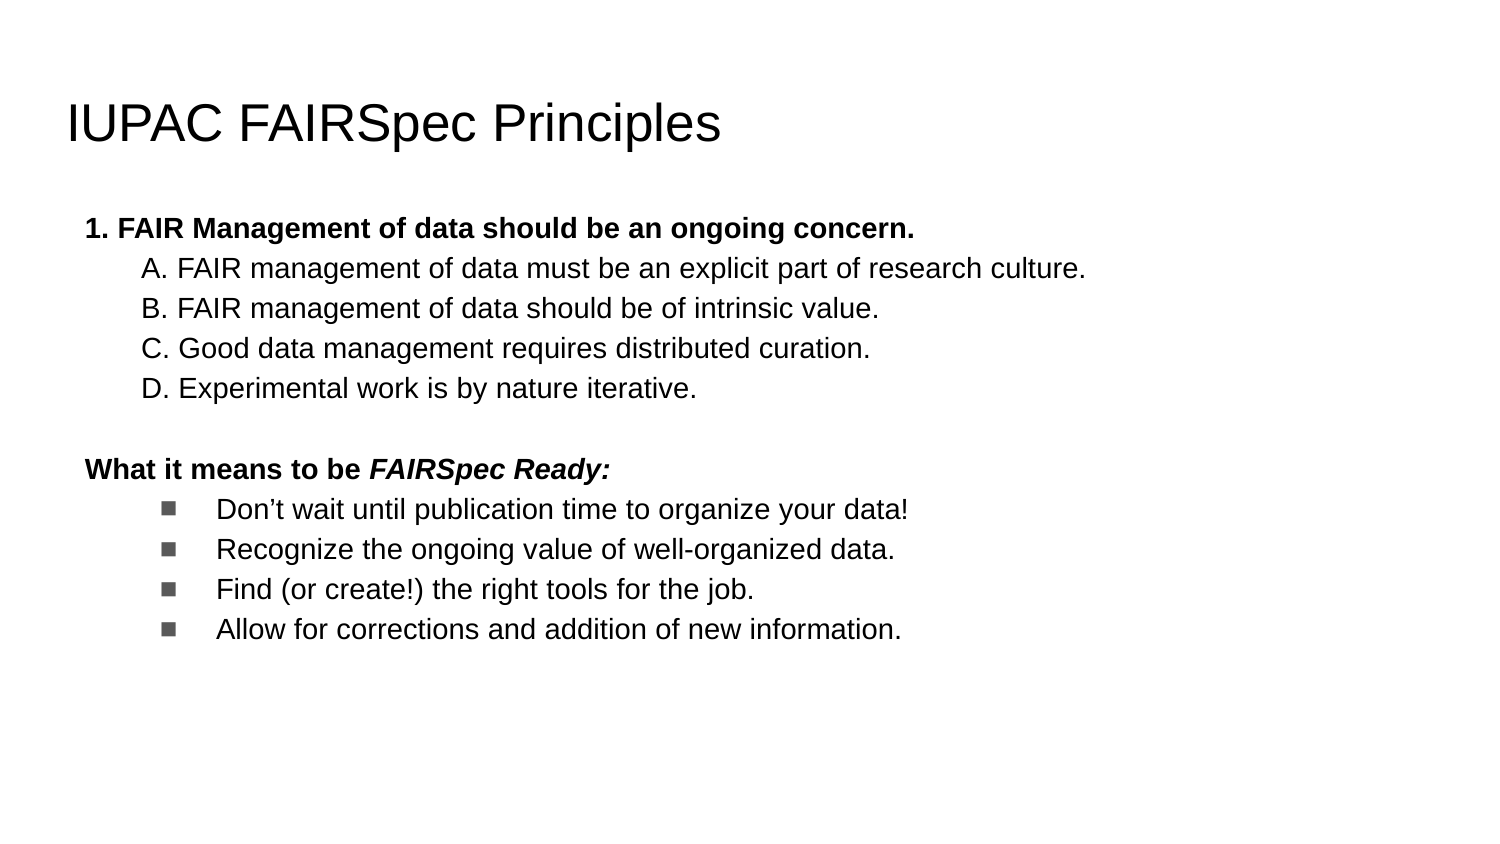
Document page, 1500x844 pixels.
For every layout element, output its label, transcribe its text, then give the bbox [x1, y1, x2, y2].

title IUPAC FAIRSpec Principles [51, 72, 1449, 167]
list 1. FAIR Management of data should be an ongoing concern. A. FAIR management of data must be an explicit part of research culture. B. FAIR management of data should be of intrinsic value. C. Good data management requires distributed curation. D. Experimental work is by nature iterative. What it means to be FAIRSpec Ready: Don’t wait until publication time to organize your data! Recognize the ongoing value of well-organized data. Find (or create!) the right tools for the job. Allow for corrections and addition of new information. [51, 189, 1449, 750]
